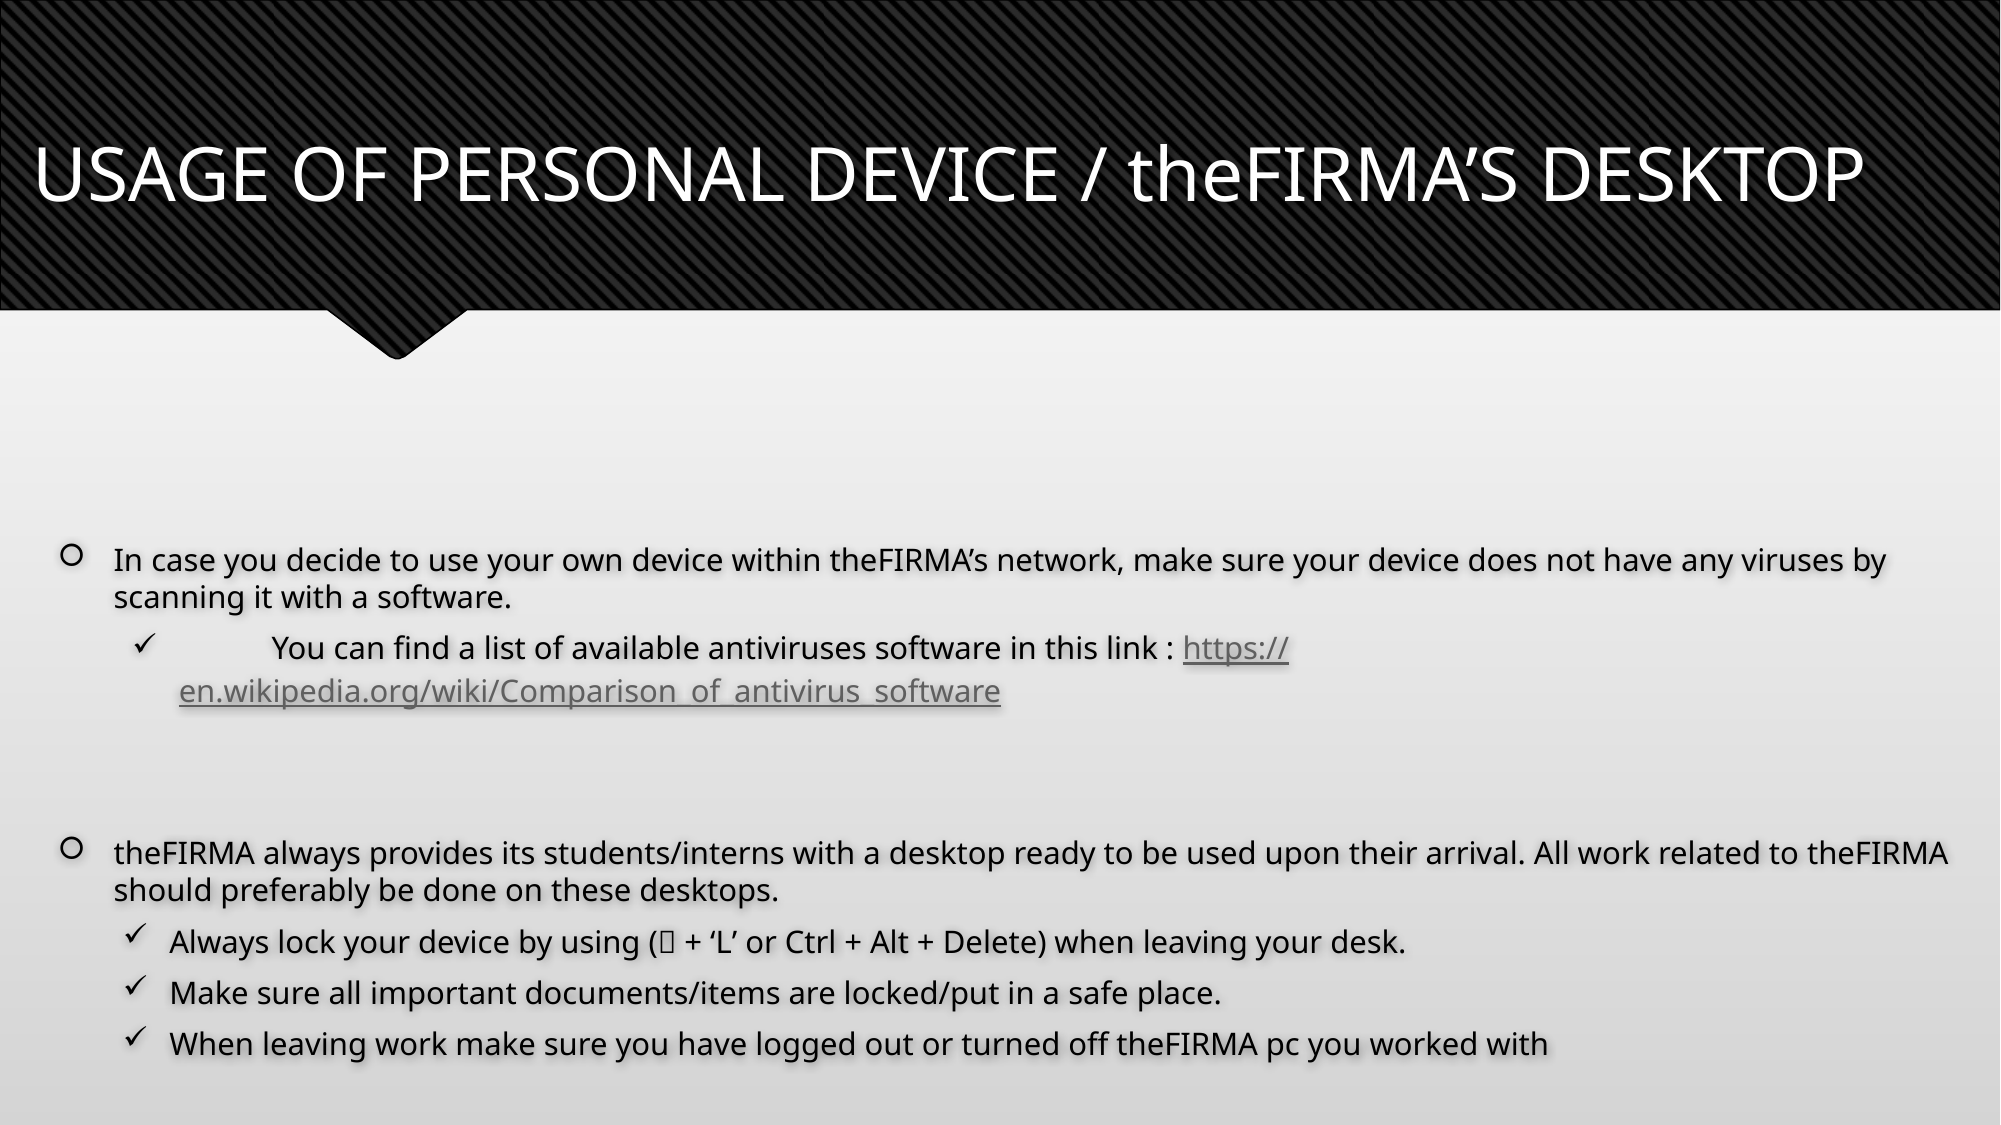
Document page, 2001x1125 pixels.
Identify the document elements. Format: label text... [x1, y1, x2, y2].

list In case you decide to use your own device within theFIRMA’s network, make sure your device does not have any viruses by scanning it with a software. You can find a list of available antiviruses software in this link : https://en.wikipedia.org/wiki/Comparison_of_antivirus_software theFIRMA always provides its students/interns with a desktop ready to be used upon their arrival. All work related to theFIRMA should preferably be done on these desktops. Always lock your device by using ( + ‘L’ or Ctrl + Alt + Delete) when leaving your desk. Make sure all important documents/items are locked/put in a safe place. When leaving work make sure you have logged out or turned off theFIRMA pc you worked with [42, 411, 2000, 1125]
title USAGE OF PERSONAL DEVICE / theFIRMA’S DESKTOP [18, 106, 1958, 224]
